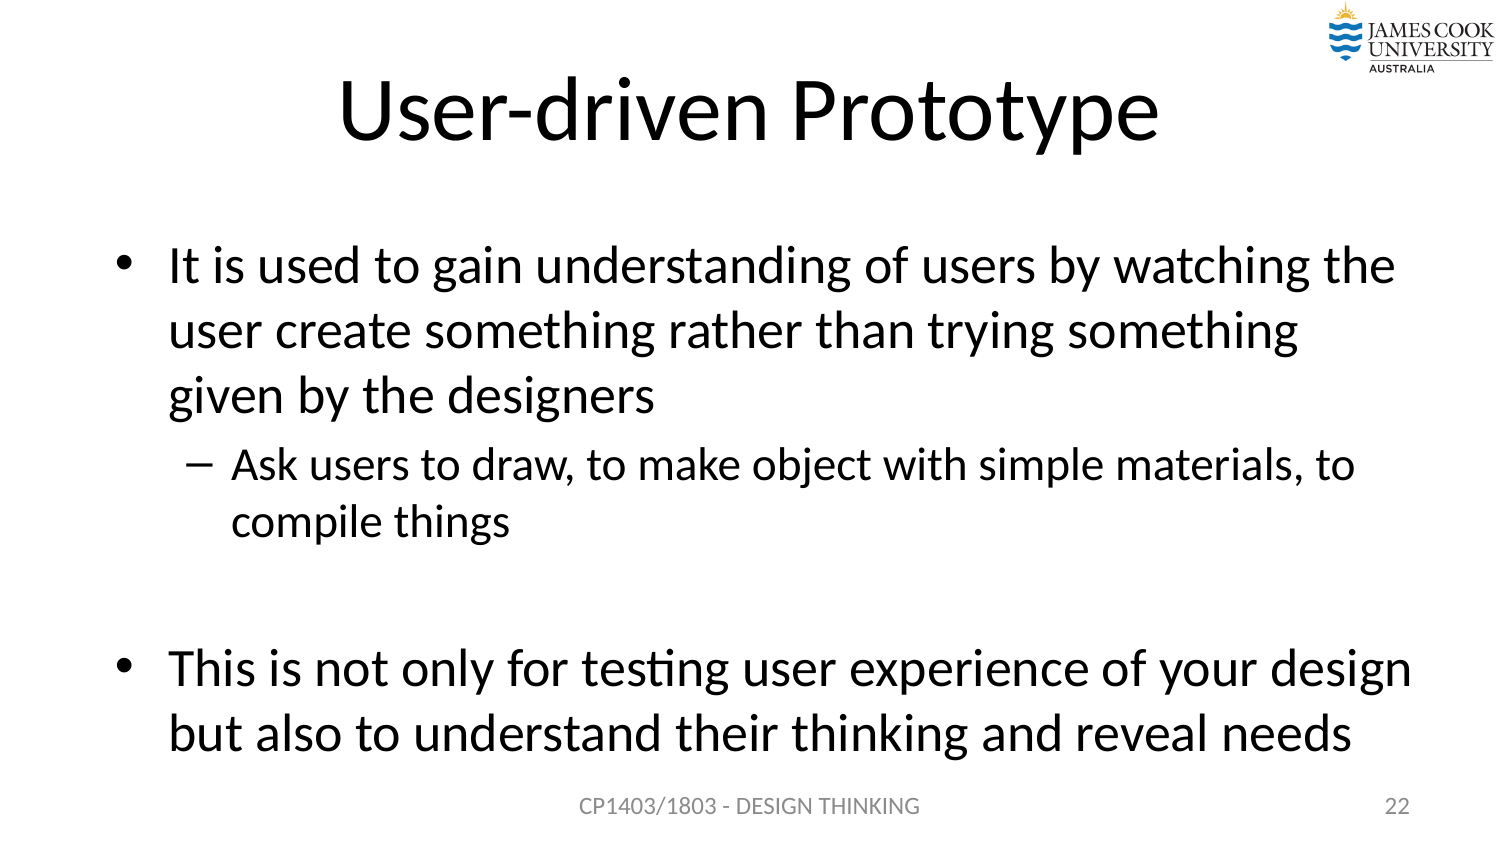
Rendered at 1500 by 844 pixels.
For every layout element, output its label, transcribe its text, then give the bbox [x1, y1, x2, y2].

picture [1324, 0, 1496, 78]
footer CP1403/1803 - DESIGN THINKING [512, 782, 988, 827]
slide_number 22 [1074, 782, 1425, 827]
title User-driven Prototype [75, 33, 1425, 175]
text_box It is used to gain understanding of users by watching the user create something rather than trying something given by the designers Ask users to draw, to make object with simple materials, to compile things This is not only for testing user experience of your design but also to understand their thinking and reveal needs [99, 221, 1438, 779]
